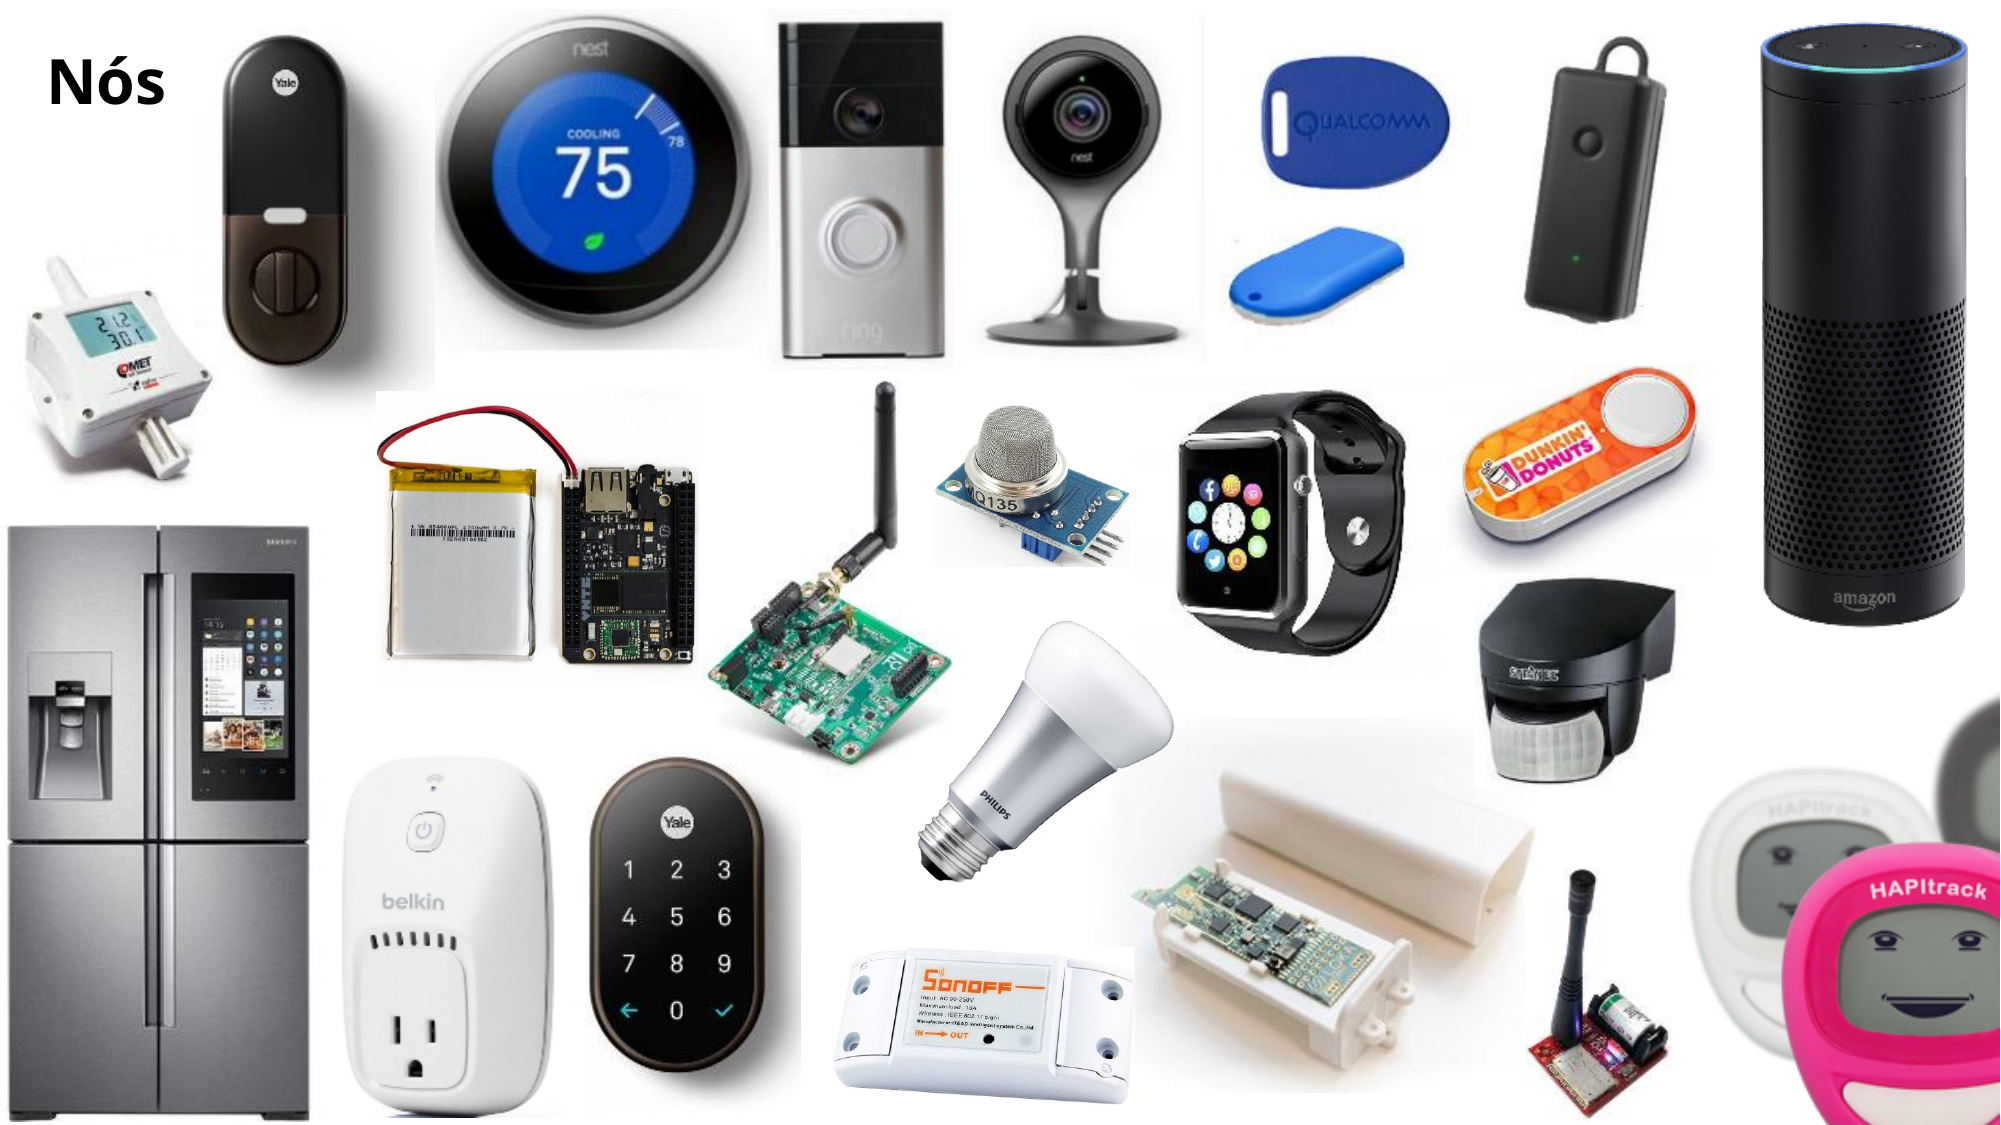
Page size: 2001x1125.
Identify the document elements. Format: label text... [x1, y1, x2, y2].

picture [0, 525, 325, 1122]
picture [0, 0, 2000, 1125]
picture [333, 751, 562, 1118]
picture [1733, 16, 1985, 634]
text_box Nós [31, 34, 182, 124]
